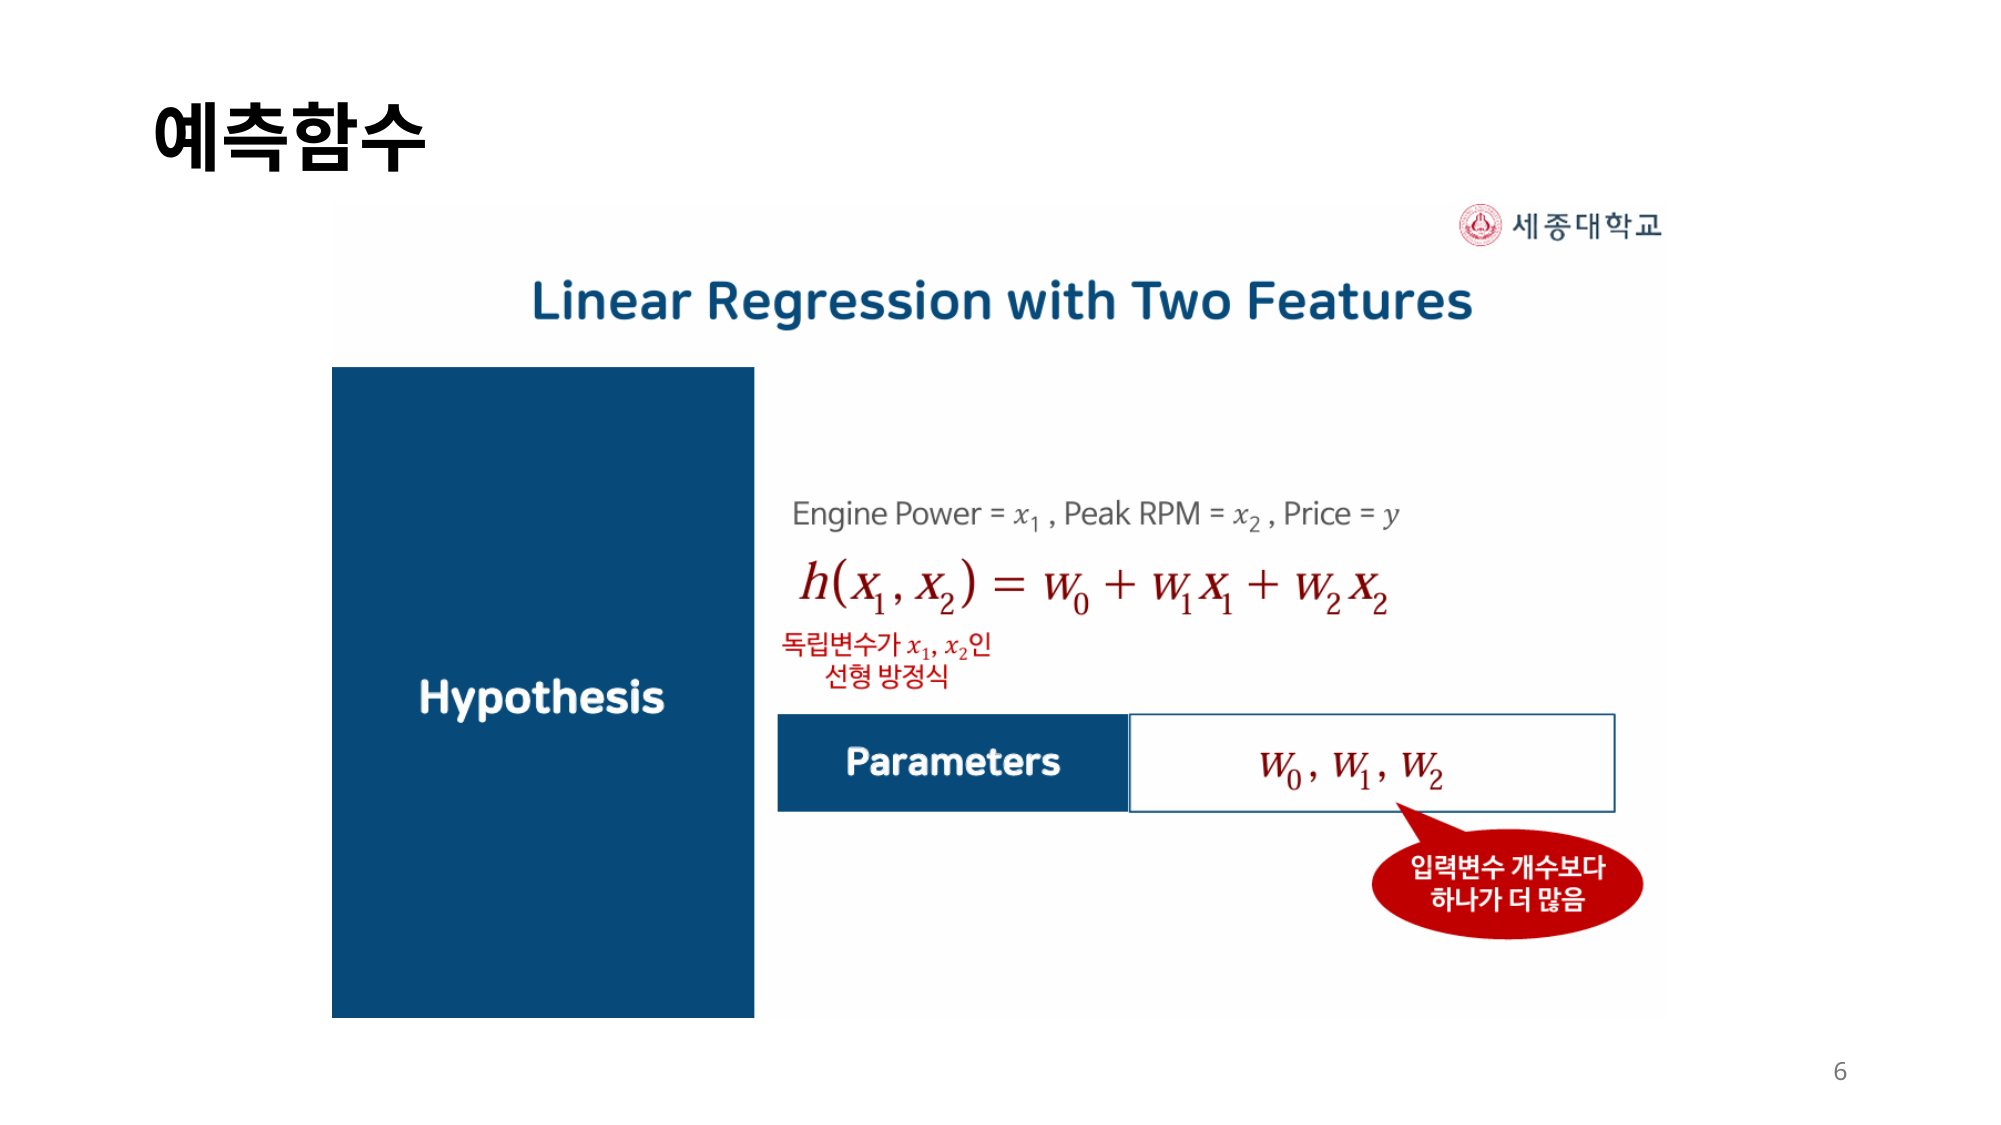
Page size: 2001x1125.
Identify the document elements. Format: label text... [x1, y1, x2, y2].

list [331, 203, 1668, 1019]
slide_number 6 [1412, 1042, 1863, 1103]
title 예측함수 [137, 59, 888, 223]
